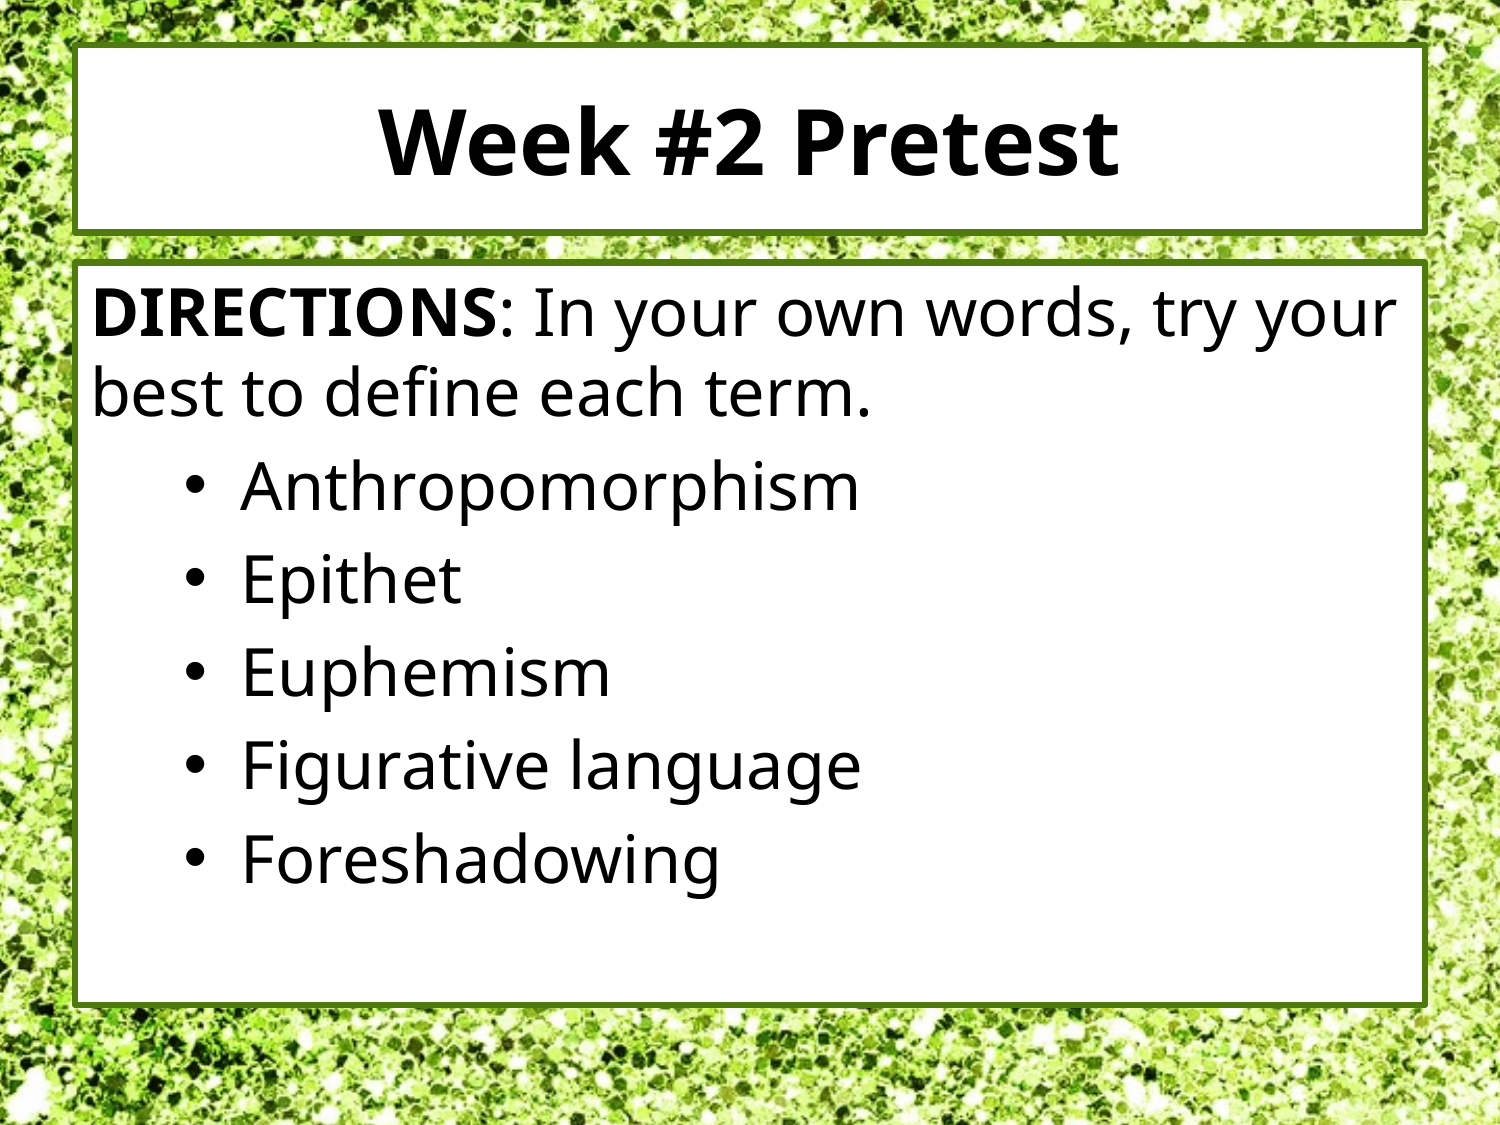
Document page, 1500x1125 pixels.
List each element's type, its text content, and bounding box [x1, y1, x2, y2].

title Week #2 Pretest [72, 42, 1428, 236]
list DIRECTIONS: In your own words, try your best to define each term. Anthropomorphism Epithet Euphemism Figurative language Foreshadowing [72, 259, 1428, 1008]
picture [0, 0, 1500, 1125]
